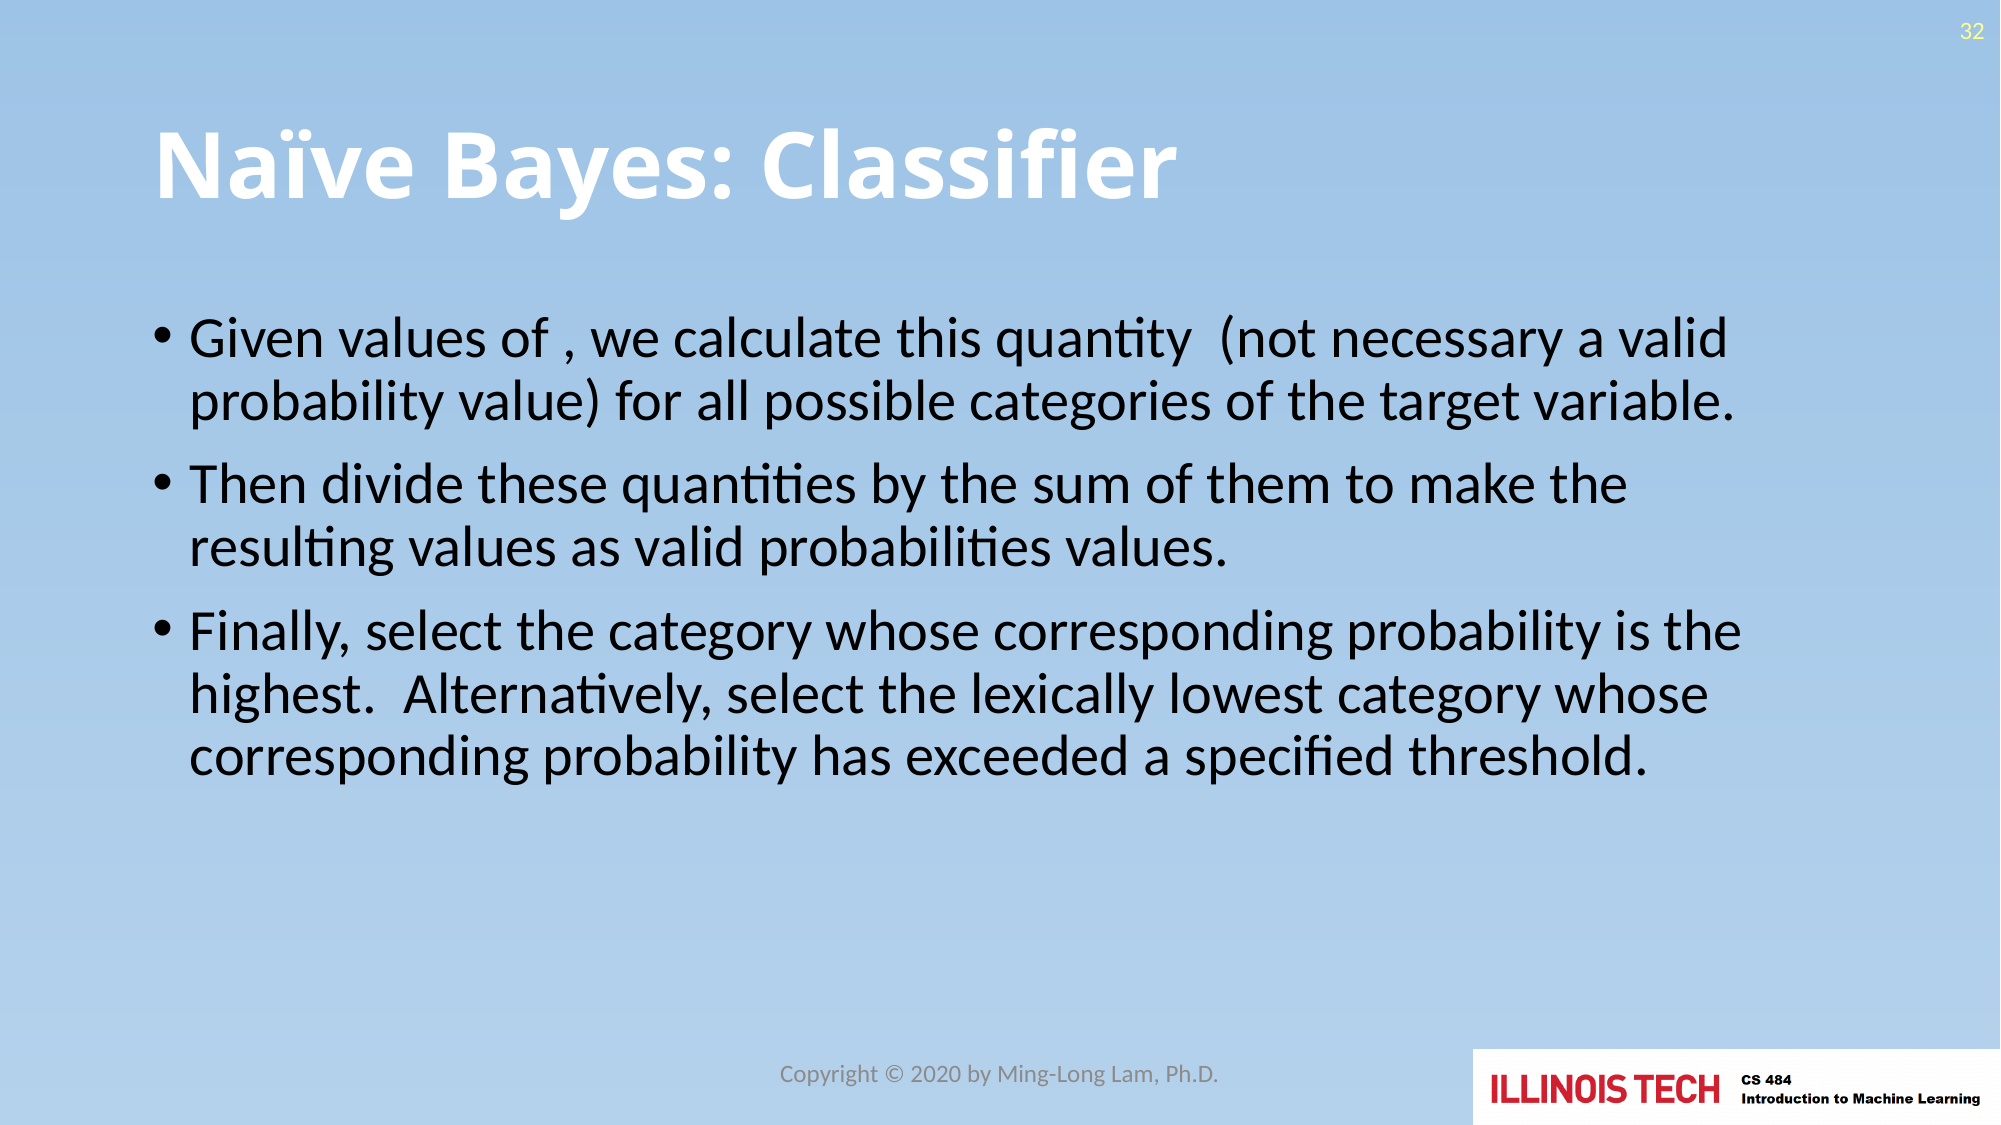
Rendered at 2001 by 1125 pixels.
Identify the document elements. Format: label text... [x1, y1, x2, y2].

picture [1473, 1049, 2000, 1125]
slide_number 32 [1550, 0, 2000, 60]
title Naïve Bayes: Classifier [137, 59, 1863, 278]
footer Copyright © 2020 by Ming-Long Lam, Ph.D. [662, 1042, 1338, 1103]
